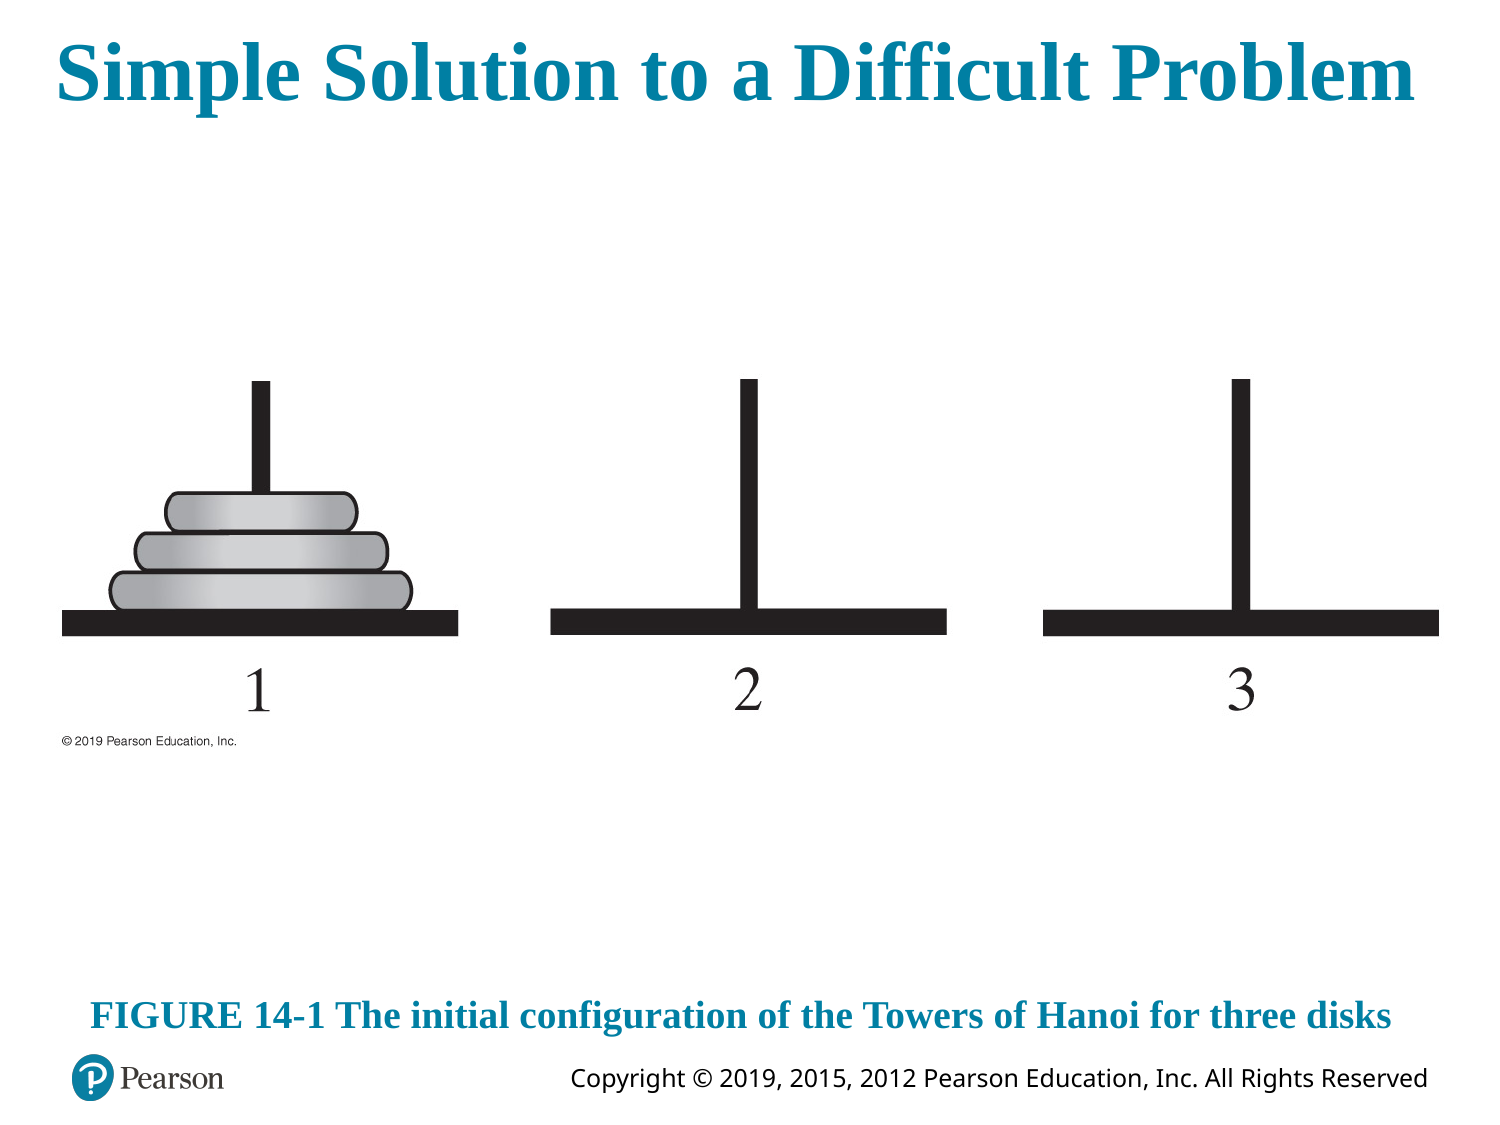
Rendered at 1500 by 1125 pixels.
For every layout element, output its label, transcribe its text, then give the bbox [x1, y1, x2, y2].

list FIGURE 14-1 The initial configuration of the Towers of Hanoi for three disks [74, 955, 1426, 1053]
picture [72, 1087, 83, 1101]
picture [98, 1054, 224, 1101]
picture [72, 1054, 88, 1070]
picture [80, 1063, 106, 1088]
picture [56, 373, 1444, 752]
title Simple Solution to a Difficult Problem [40, 0, 1438, 133]
